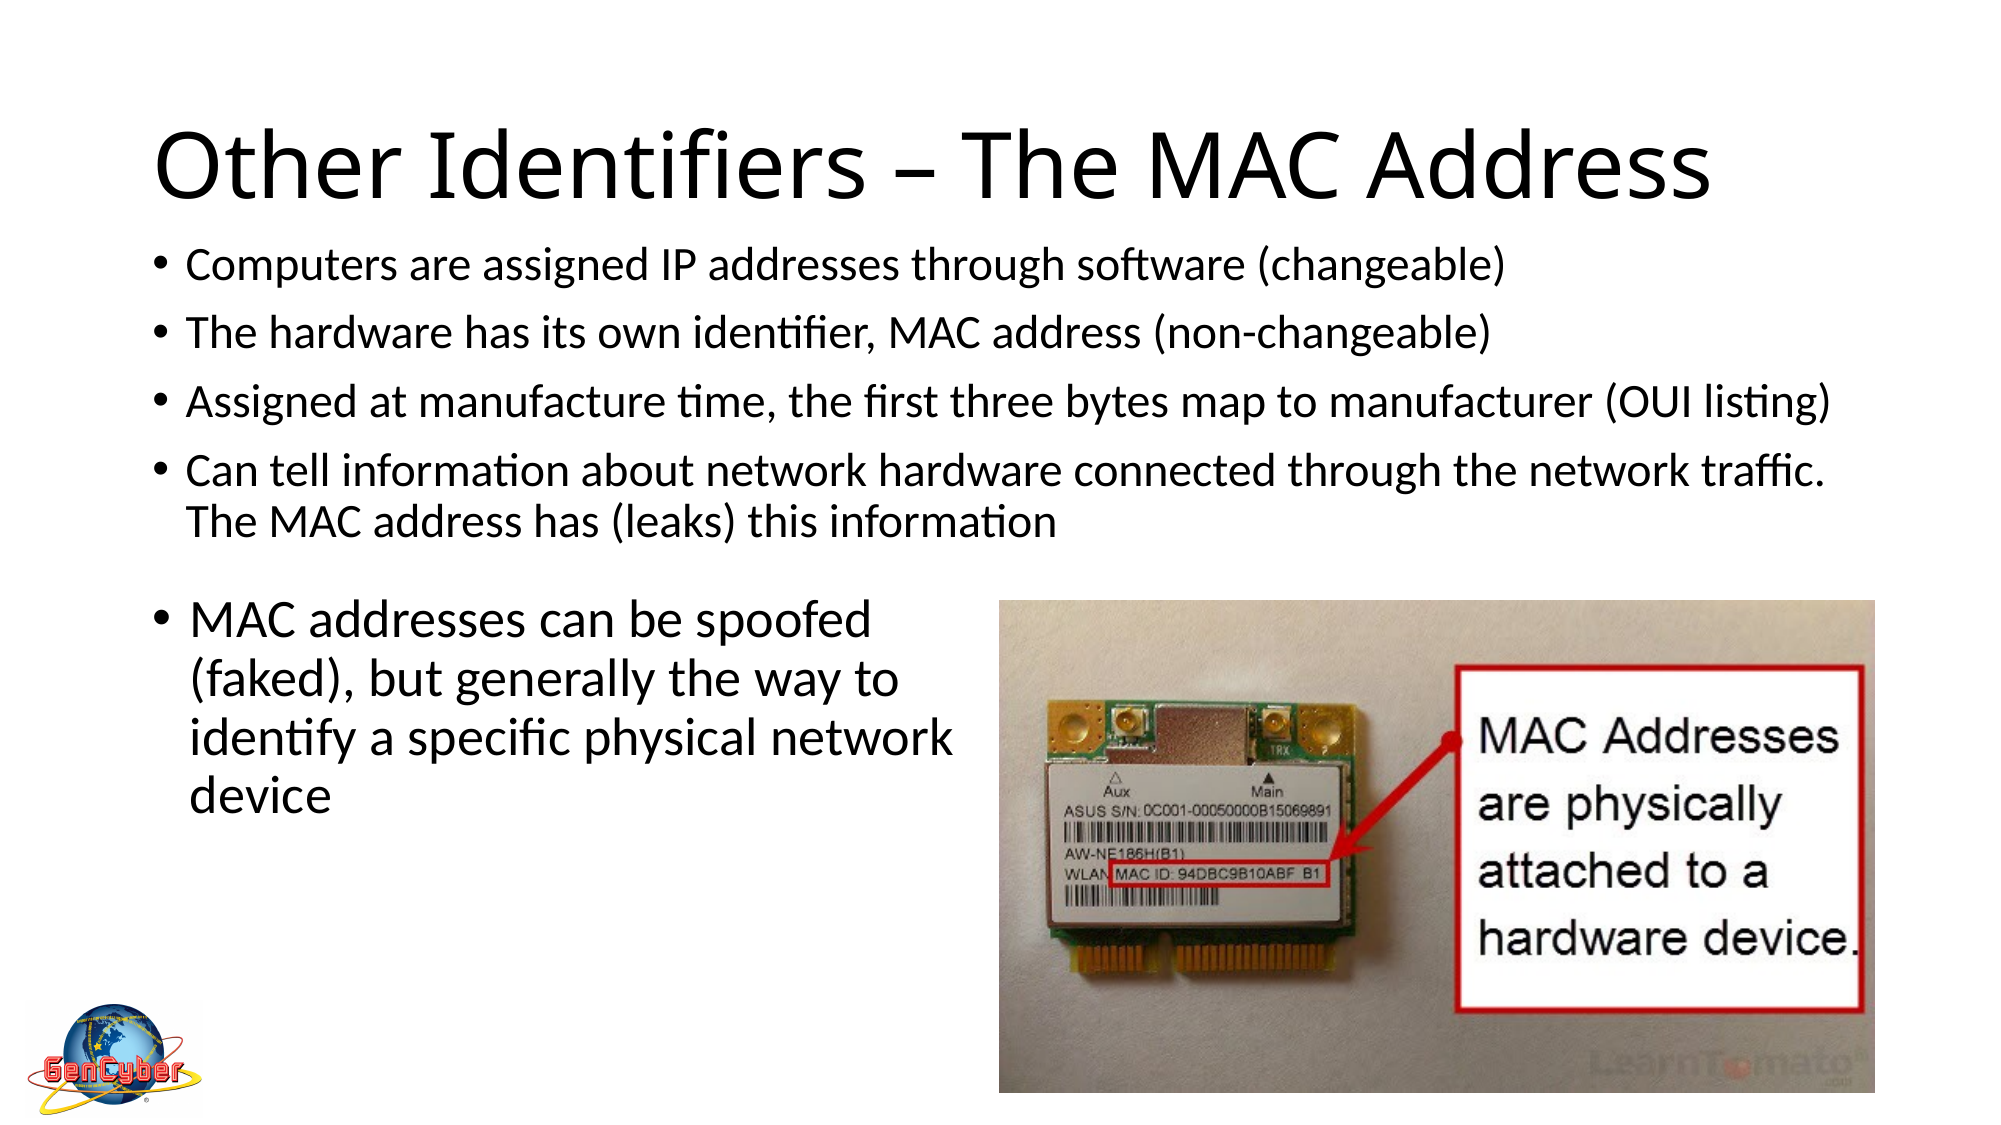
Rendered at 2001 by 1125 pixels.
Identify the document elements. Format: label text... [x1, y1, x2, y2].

title Other Identifiers – The MAC Address [137, 59, 1863, 231]
list Computers are assigned IP addresses through software (changeable) The hardware has its own identifier, MAC address (non-changeable) Assigned at manufacture time, the first three bytes map to manufacturer (OUI listing) Can tell information about network hardware connected through the network traffic. The MAC address has (leaks) this information [137, 231, 1863, 599]
picture [999, 599, 1875, 1093]
text_box MAC addresses can be spoofed (faked), but generally the way to identify a specific physical network device [137, 583, 1000, 923]
picture [25, 1000, 203, 1118]
